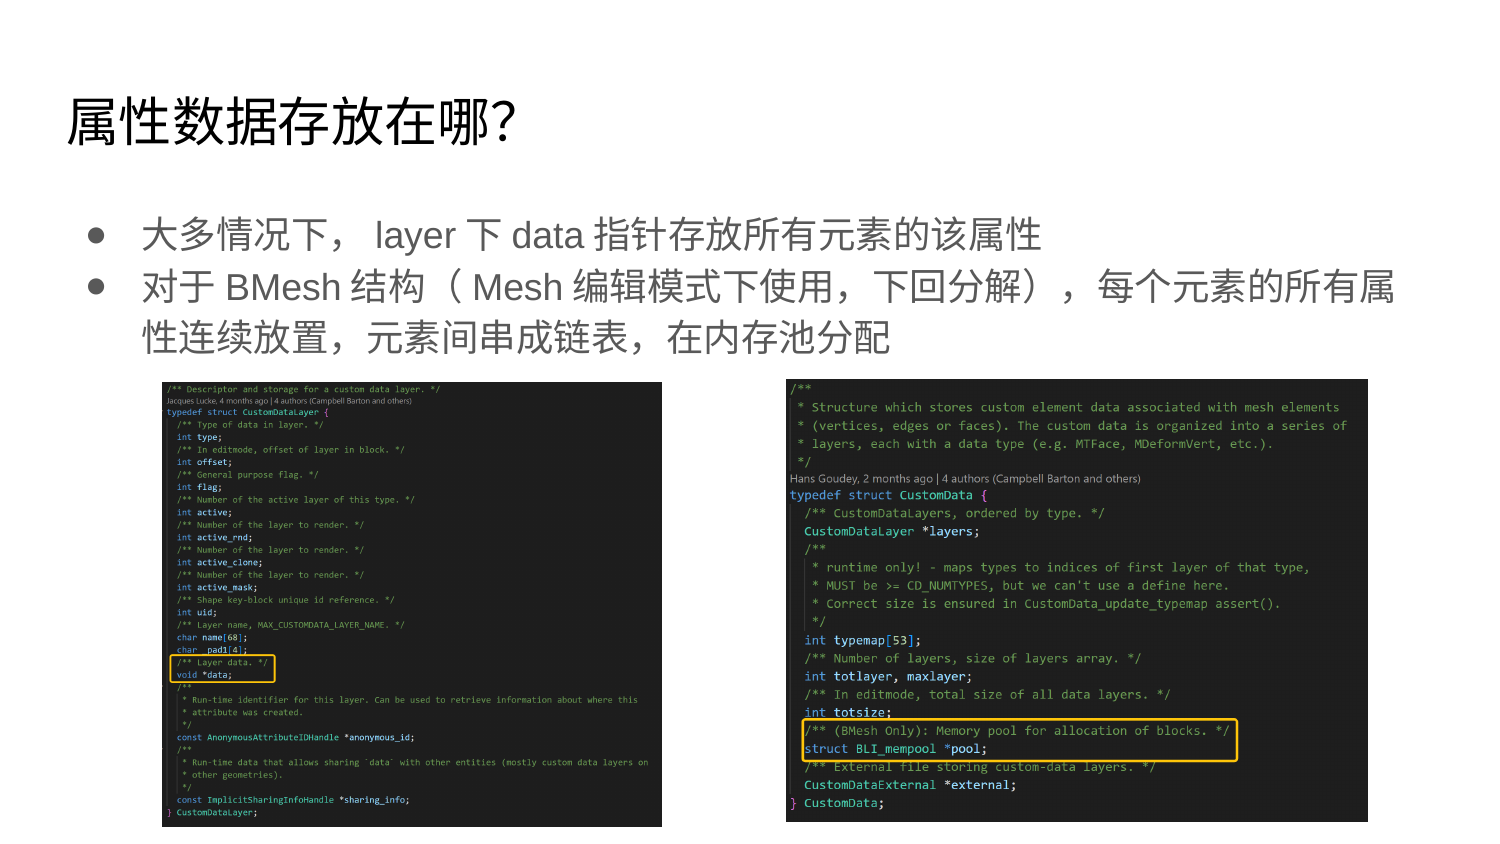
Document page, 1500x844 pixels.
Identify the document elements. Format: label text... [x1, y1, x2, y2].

title 属性数据存放在哪？ [51, 72, 1449, 167]
picture [162, 382, 662, 827]
list 大多情况下，layer下data指针存放所有元素的该属性 对于BMesh结构（Mesh编辑模式下使用，下回分解），每个元素的所有属性连续放置，元素间串成链表，在内存池分配 [51, 189, 1449, 750]
picture [785, 378, 1368, 822]
